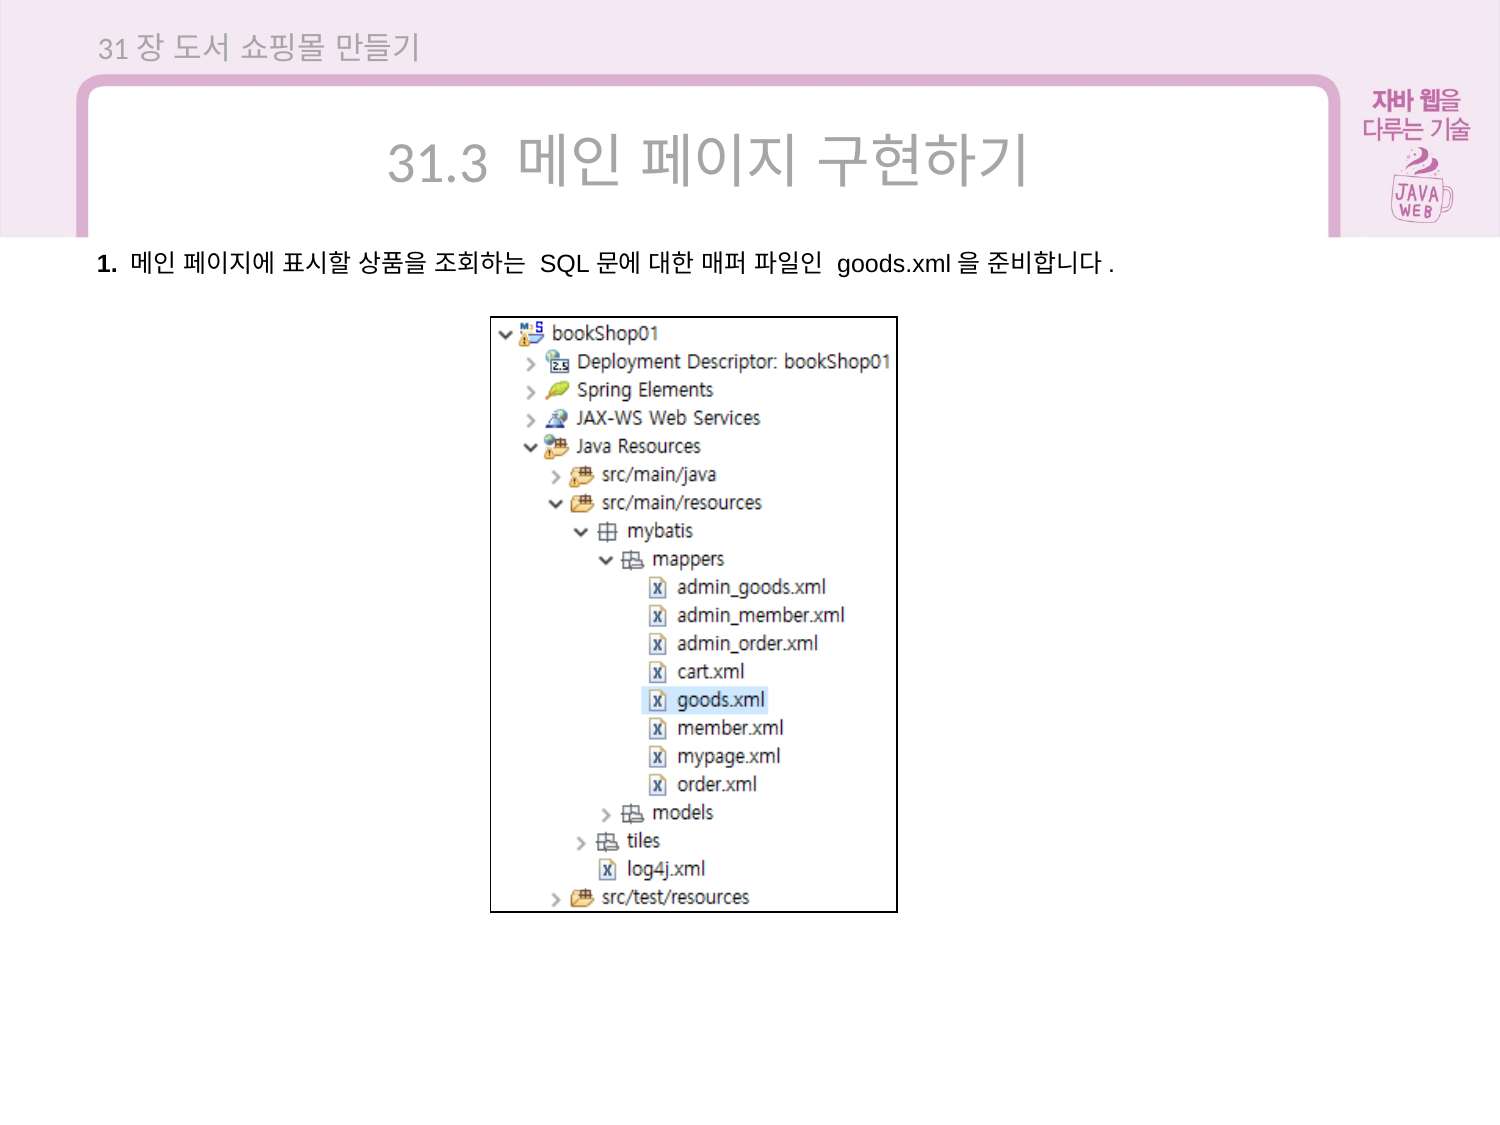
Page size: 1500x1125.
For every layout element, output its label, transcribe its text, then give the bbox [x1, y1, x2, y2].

text_box 31.3 메인 페이지 구현하기 [96, 117, 1321, 202]
text_box 31장 도서 쇼핑몰 만들기 [82, 0, 1133, 74]
text_box 1. 메인 페이지에 표시할 상품을 조회하는 SQL문에 대한 매퍼 파일인 goods.xml을 준비합니다. [82, 239, 1335, 285]
picture [0, 0, 1500, 1125]
